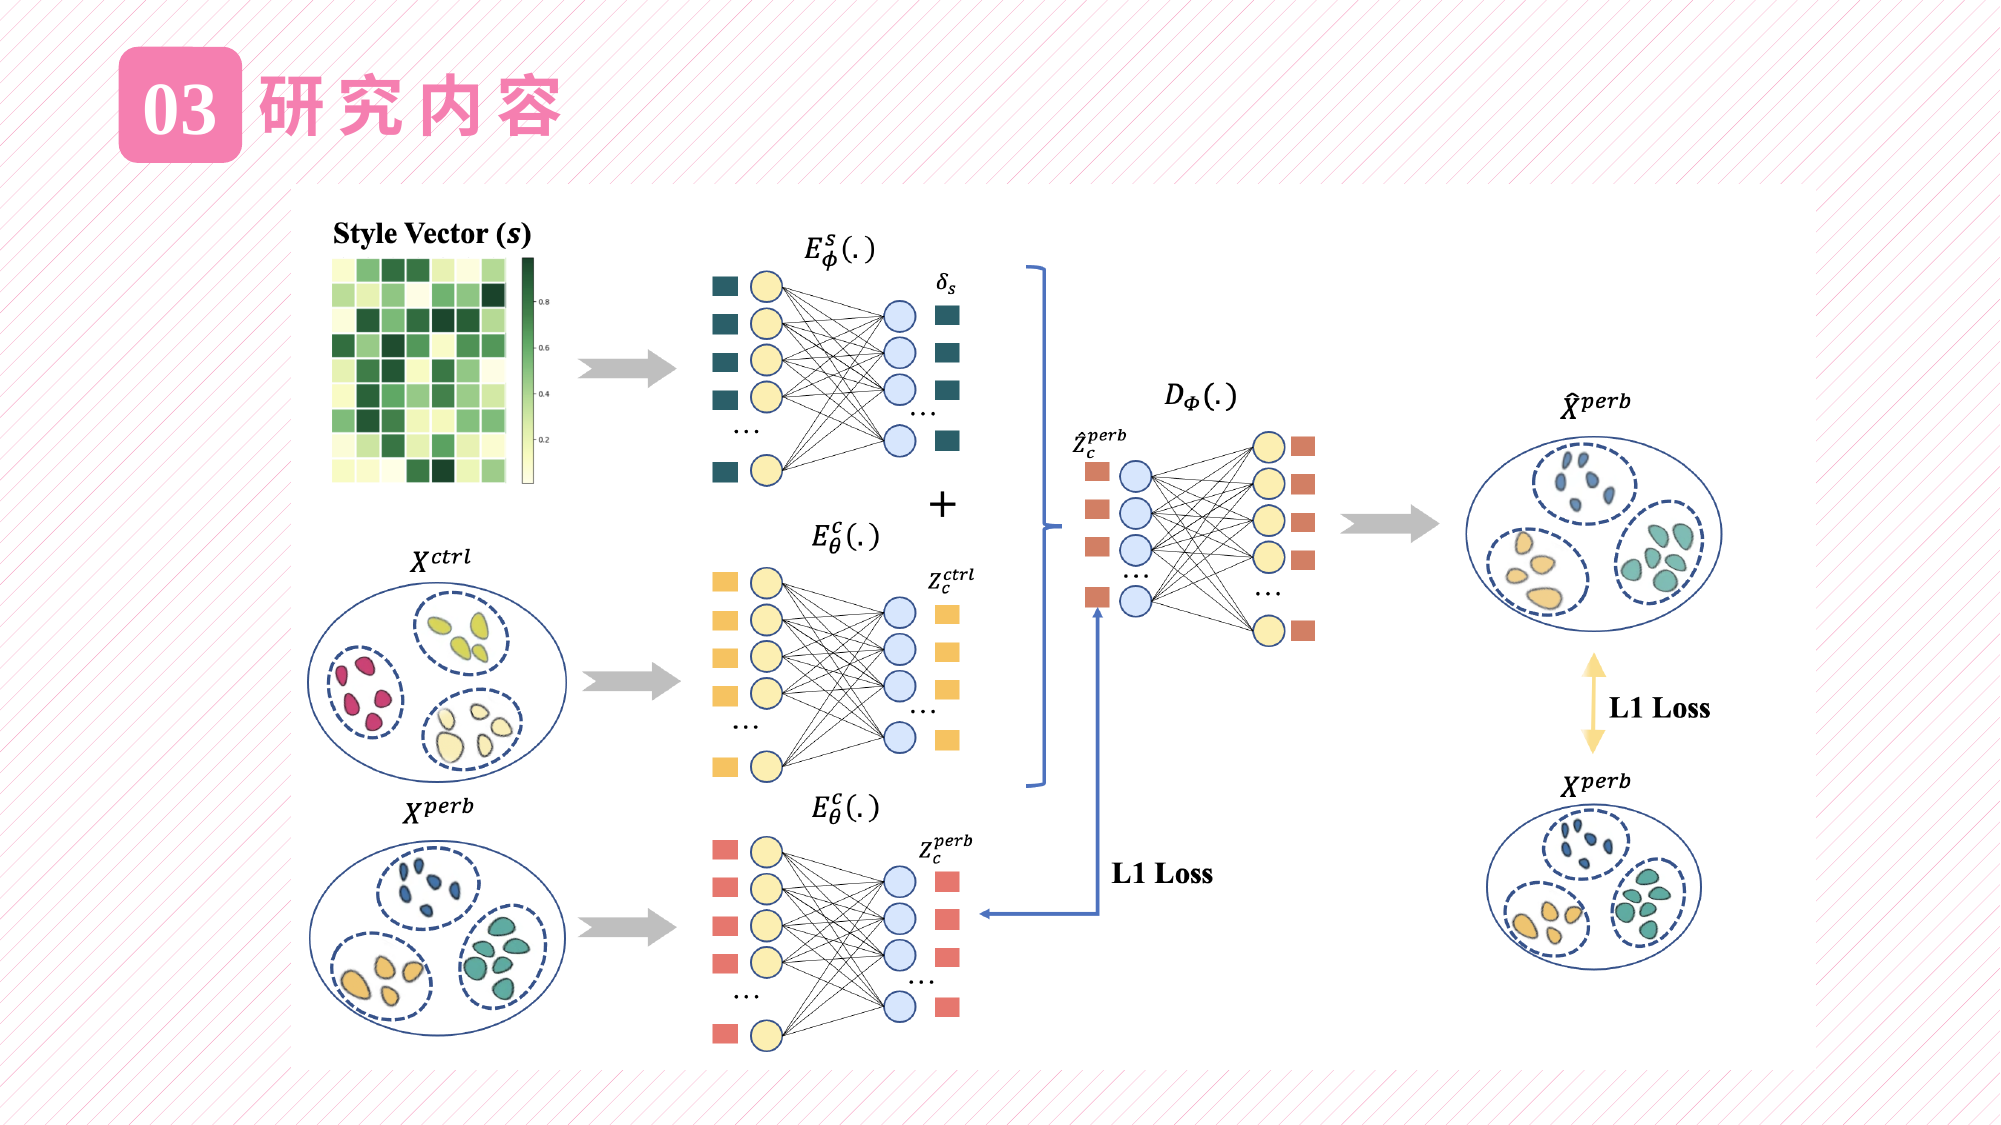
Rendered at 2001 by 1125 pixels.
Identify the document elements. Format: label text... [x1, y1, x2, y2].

picture [290, 184, 1817, 1070]
text_box 研究内容 [244, 56, 901, 151]
text_box 03 [118, 46, 243, 163]
